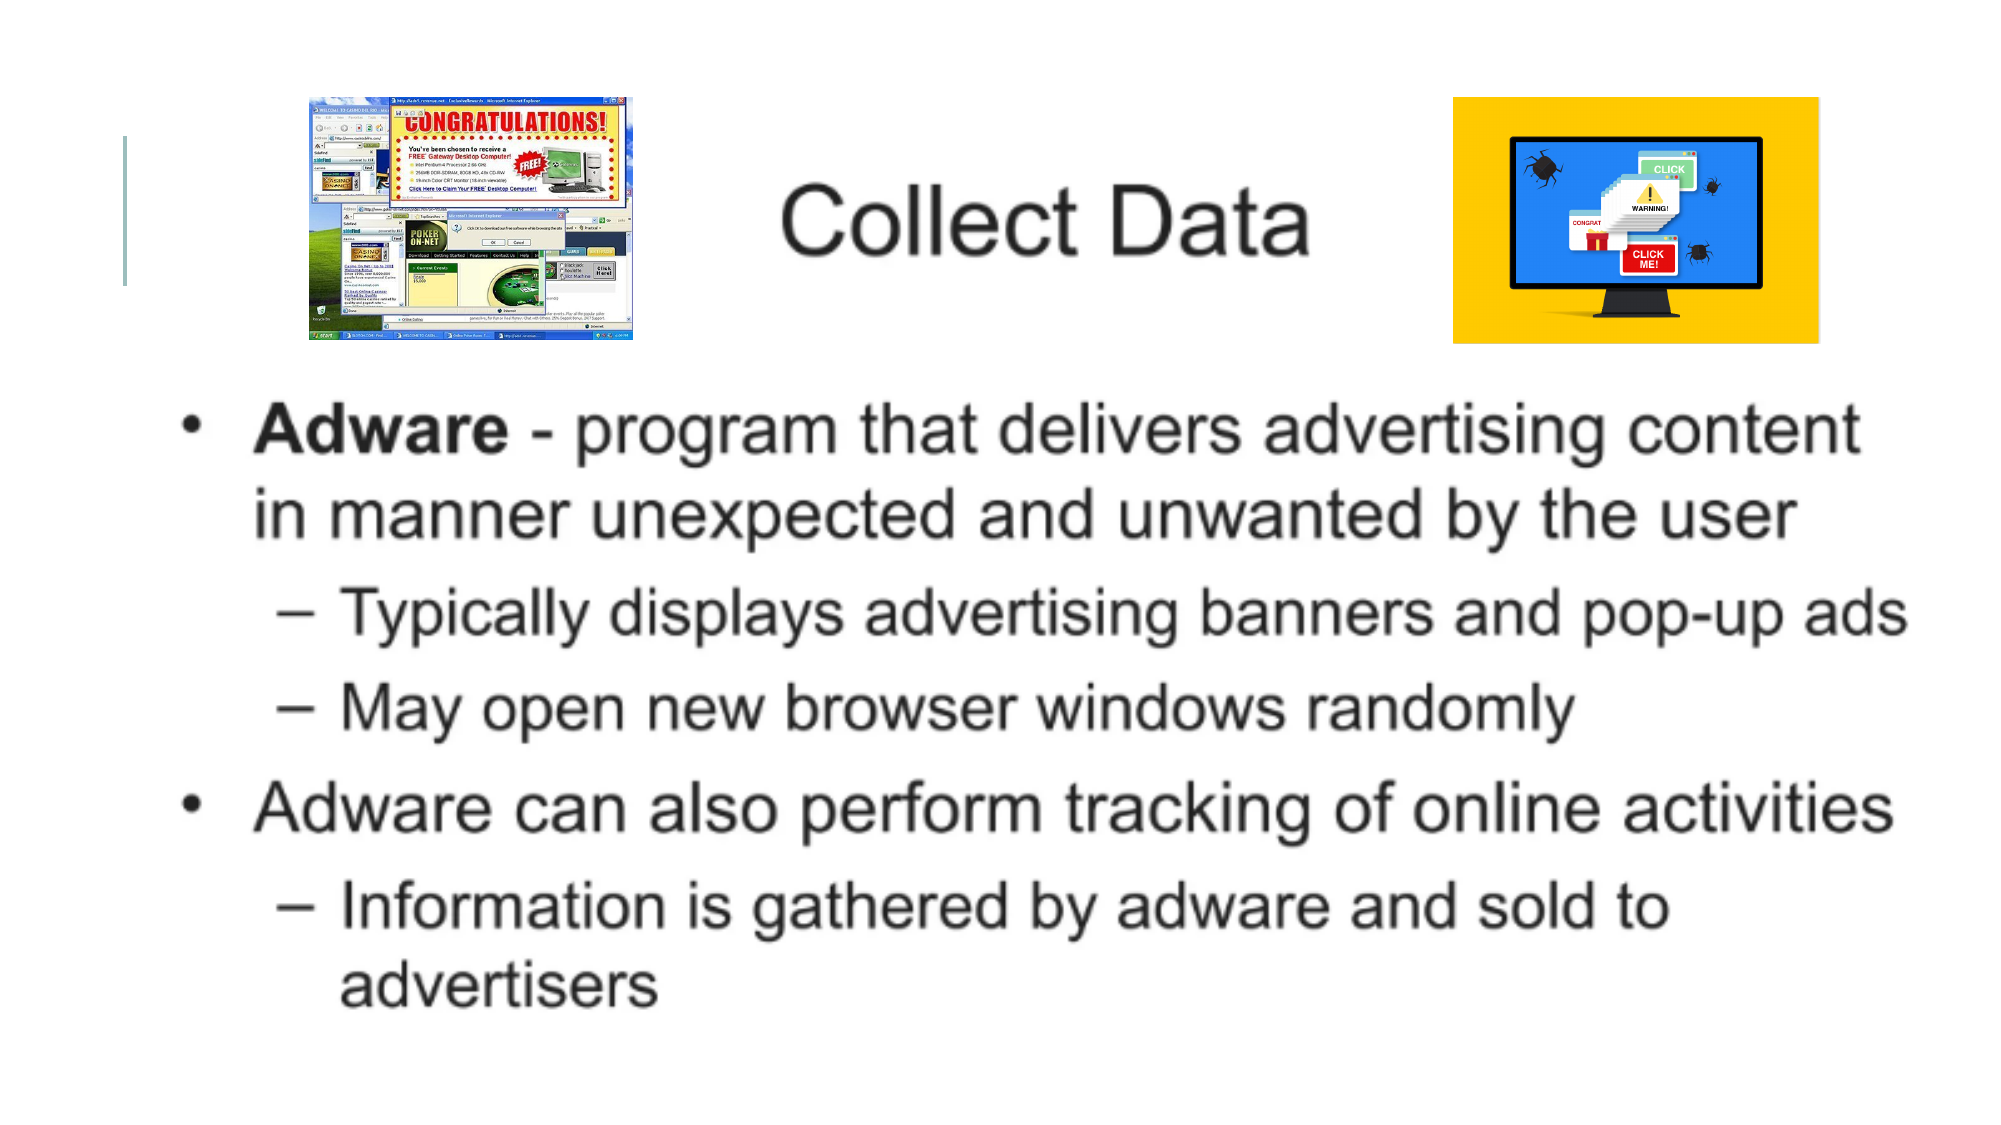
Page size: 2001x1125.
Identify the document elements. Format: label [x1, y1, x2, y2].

picture [1453, 97, 1821, 344]
list [133, 126, 1950, 1042]
picture [309, 97, 633, 341]
